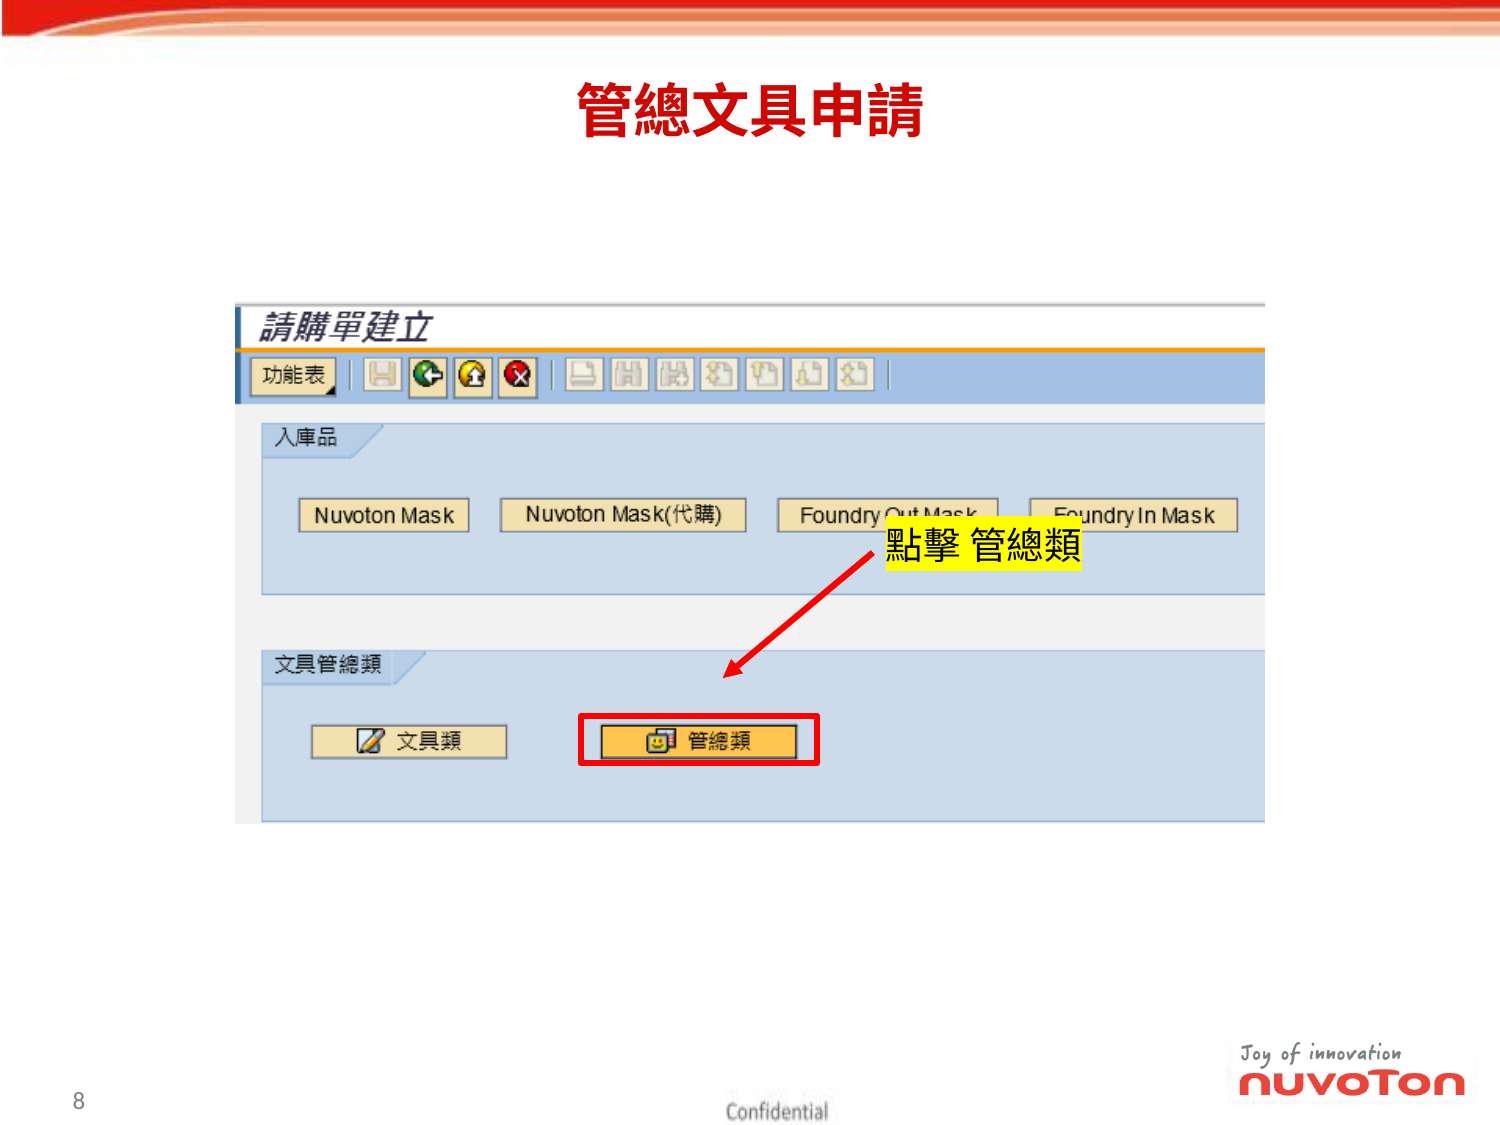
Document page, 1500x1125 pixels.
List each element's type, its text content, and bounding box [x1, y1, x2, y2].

slide_number 7 [0, 1069, 160, 1125]
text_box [722, 552, 874, 679]
title 管總文具申請 [75, 66, 1425, 149]
picture [1, 0, 1500, 1125]
